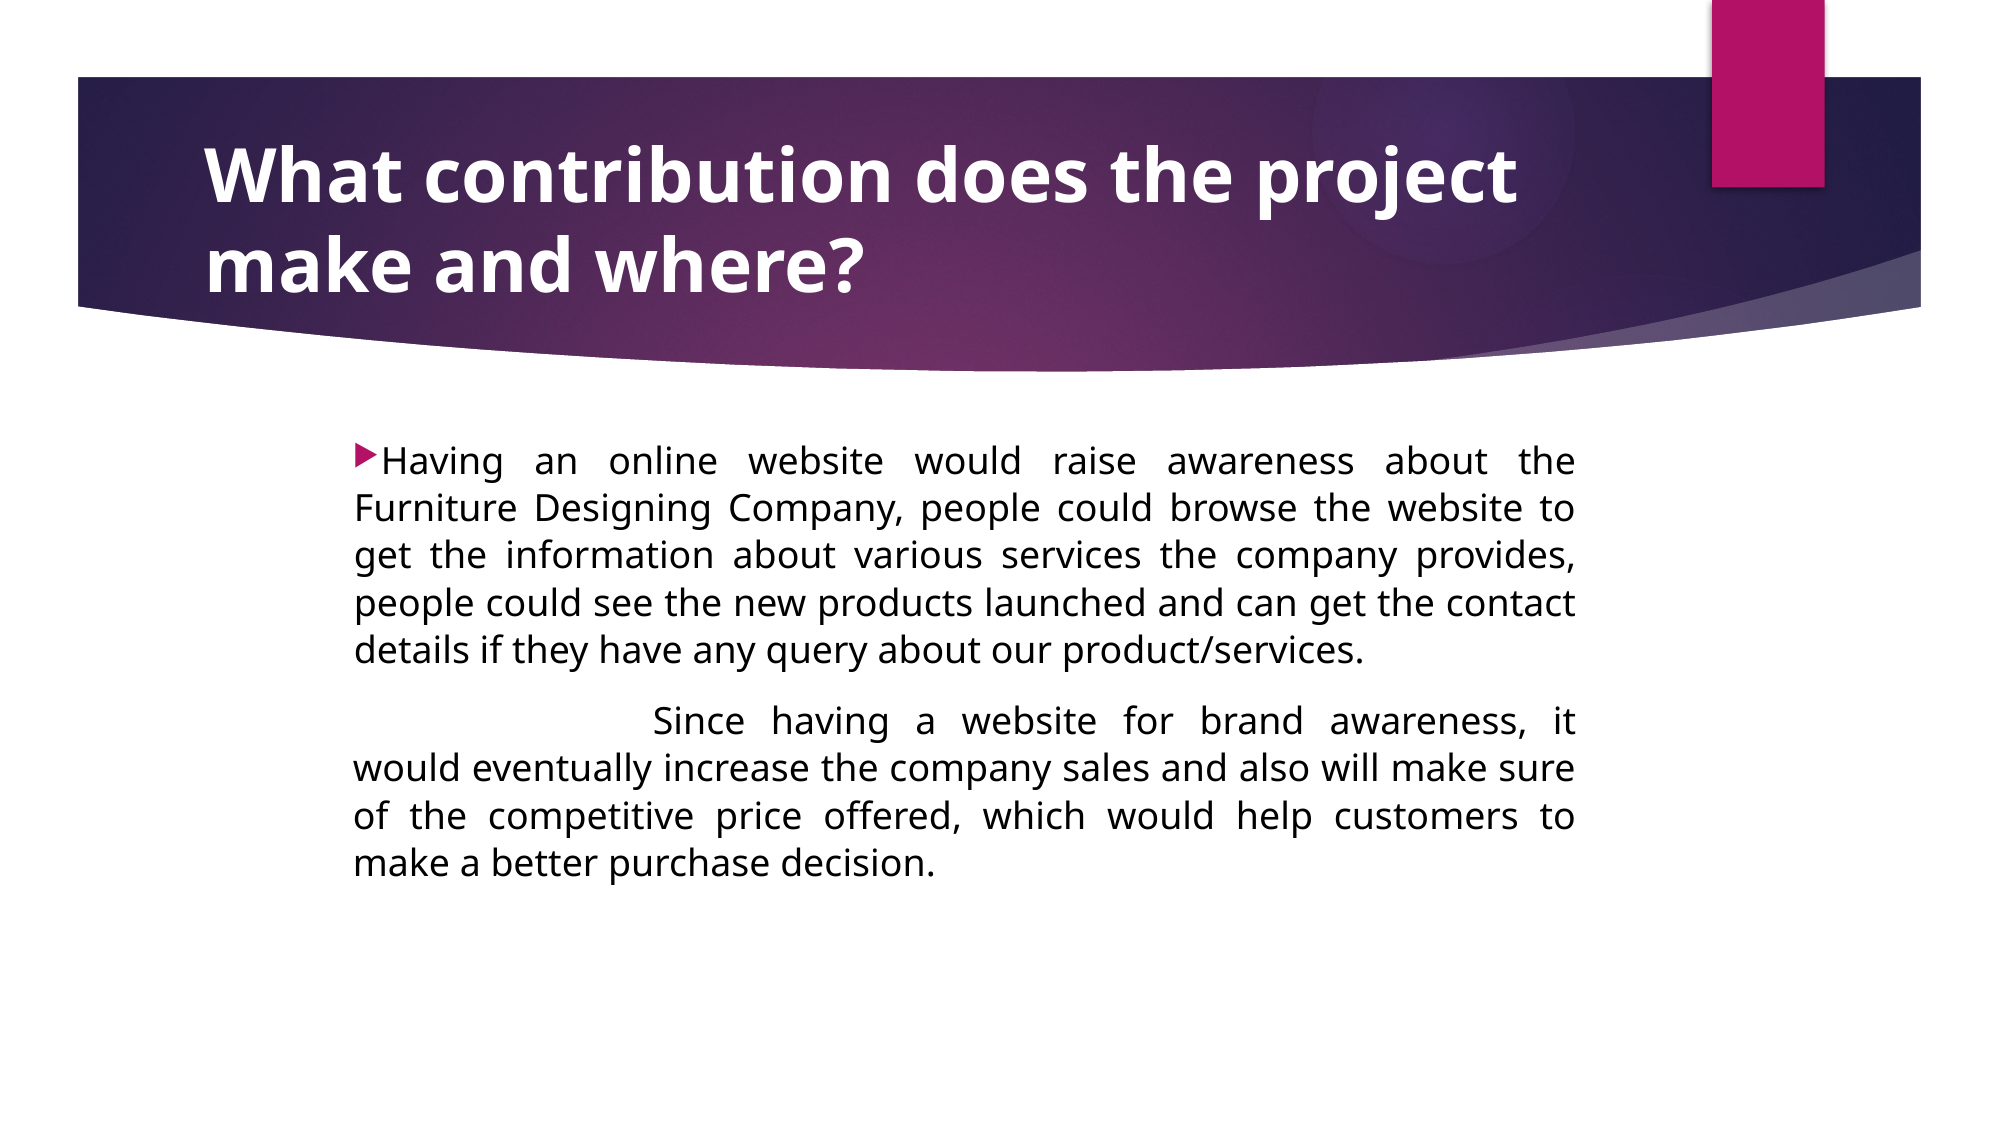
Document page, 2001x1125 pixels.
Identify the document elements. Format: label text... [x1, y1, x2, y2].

list Having an online website would raise awareness about the Furniture Designing Company, people could browse the website to get the information about various services the company provides, people could see the new products launched and can get the contact details if they have any query about our product/services. Since having a website for brand awareness, it would eventually increase the company sales and also will make sure of the competitive price offered, which would help customers to make a better purchase decision. [189, 427, 1638, 988]
title What contribution does the project make and where? [189, 159, 1627, 276]
